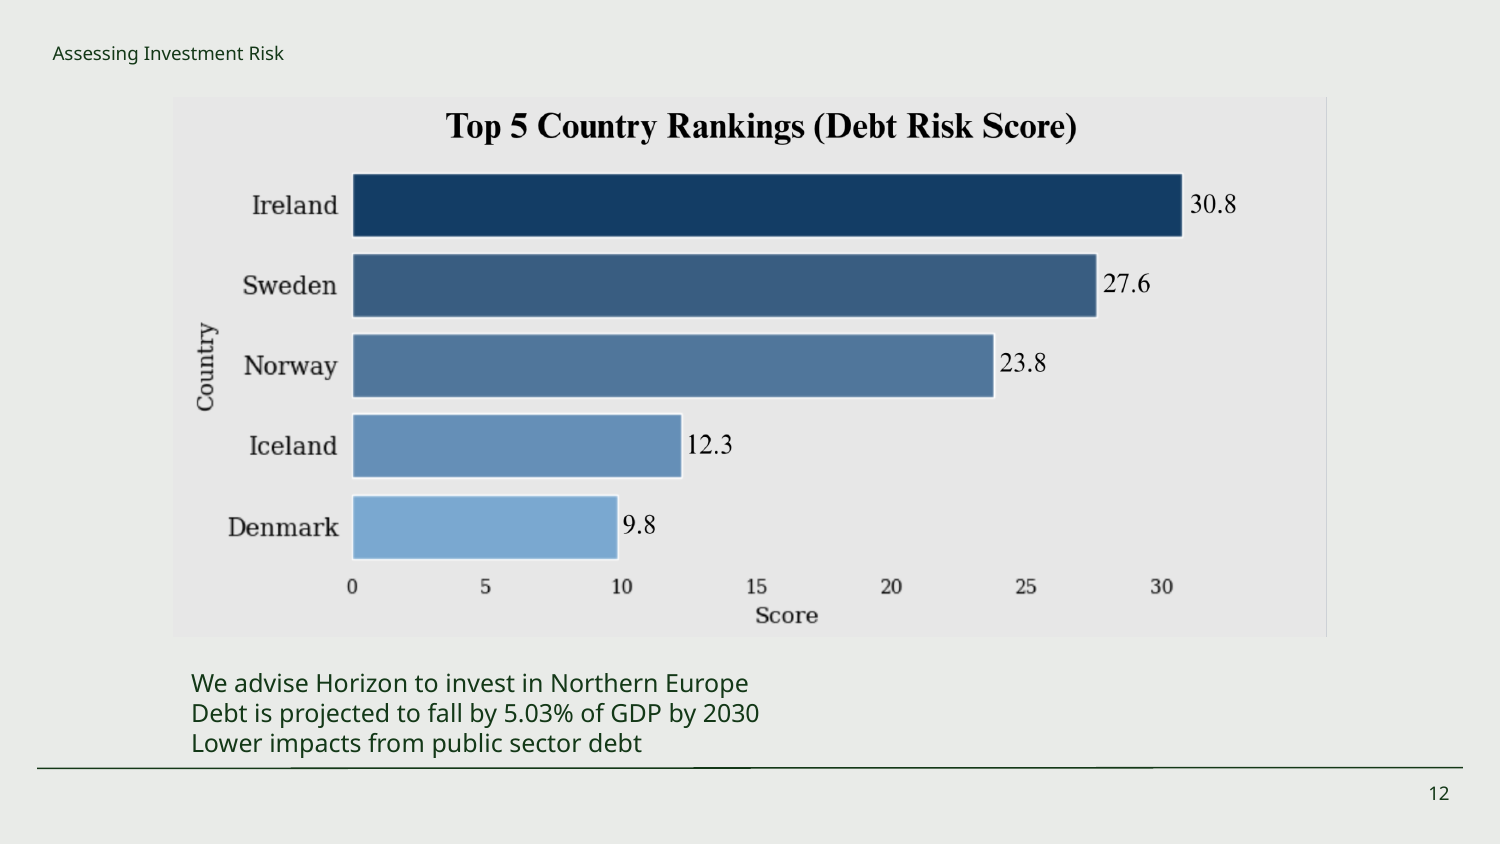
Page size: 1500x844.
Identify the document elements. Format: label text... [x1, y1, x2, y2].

slide_number ‹#› [1218, 767, 1465, 821]
subtitle Assessing Investment Risk [37, 26, 614, 98]
picture [173, 97, 1327, 637]
text_box We advise Horizon to invest in Northern Europe Debt is projected to fall by 5.03% of GDP by 2030 Lower impacts from public sector debt [175, 653, 1328, 758]
